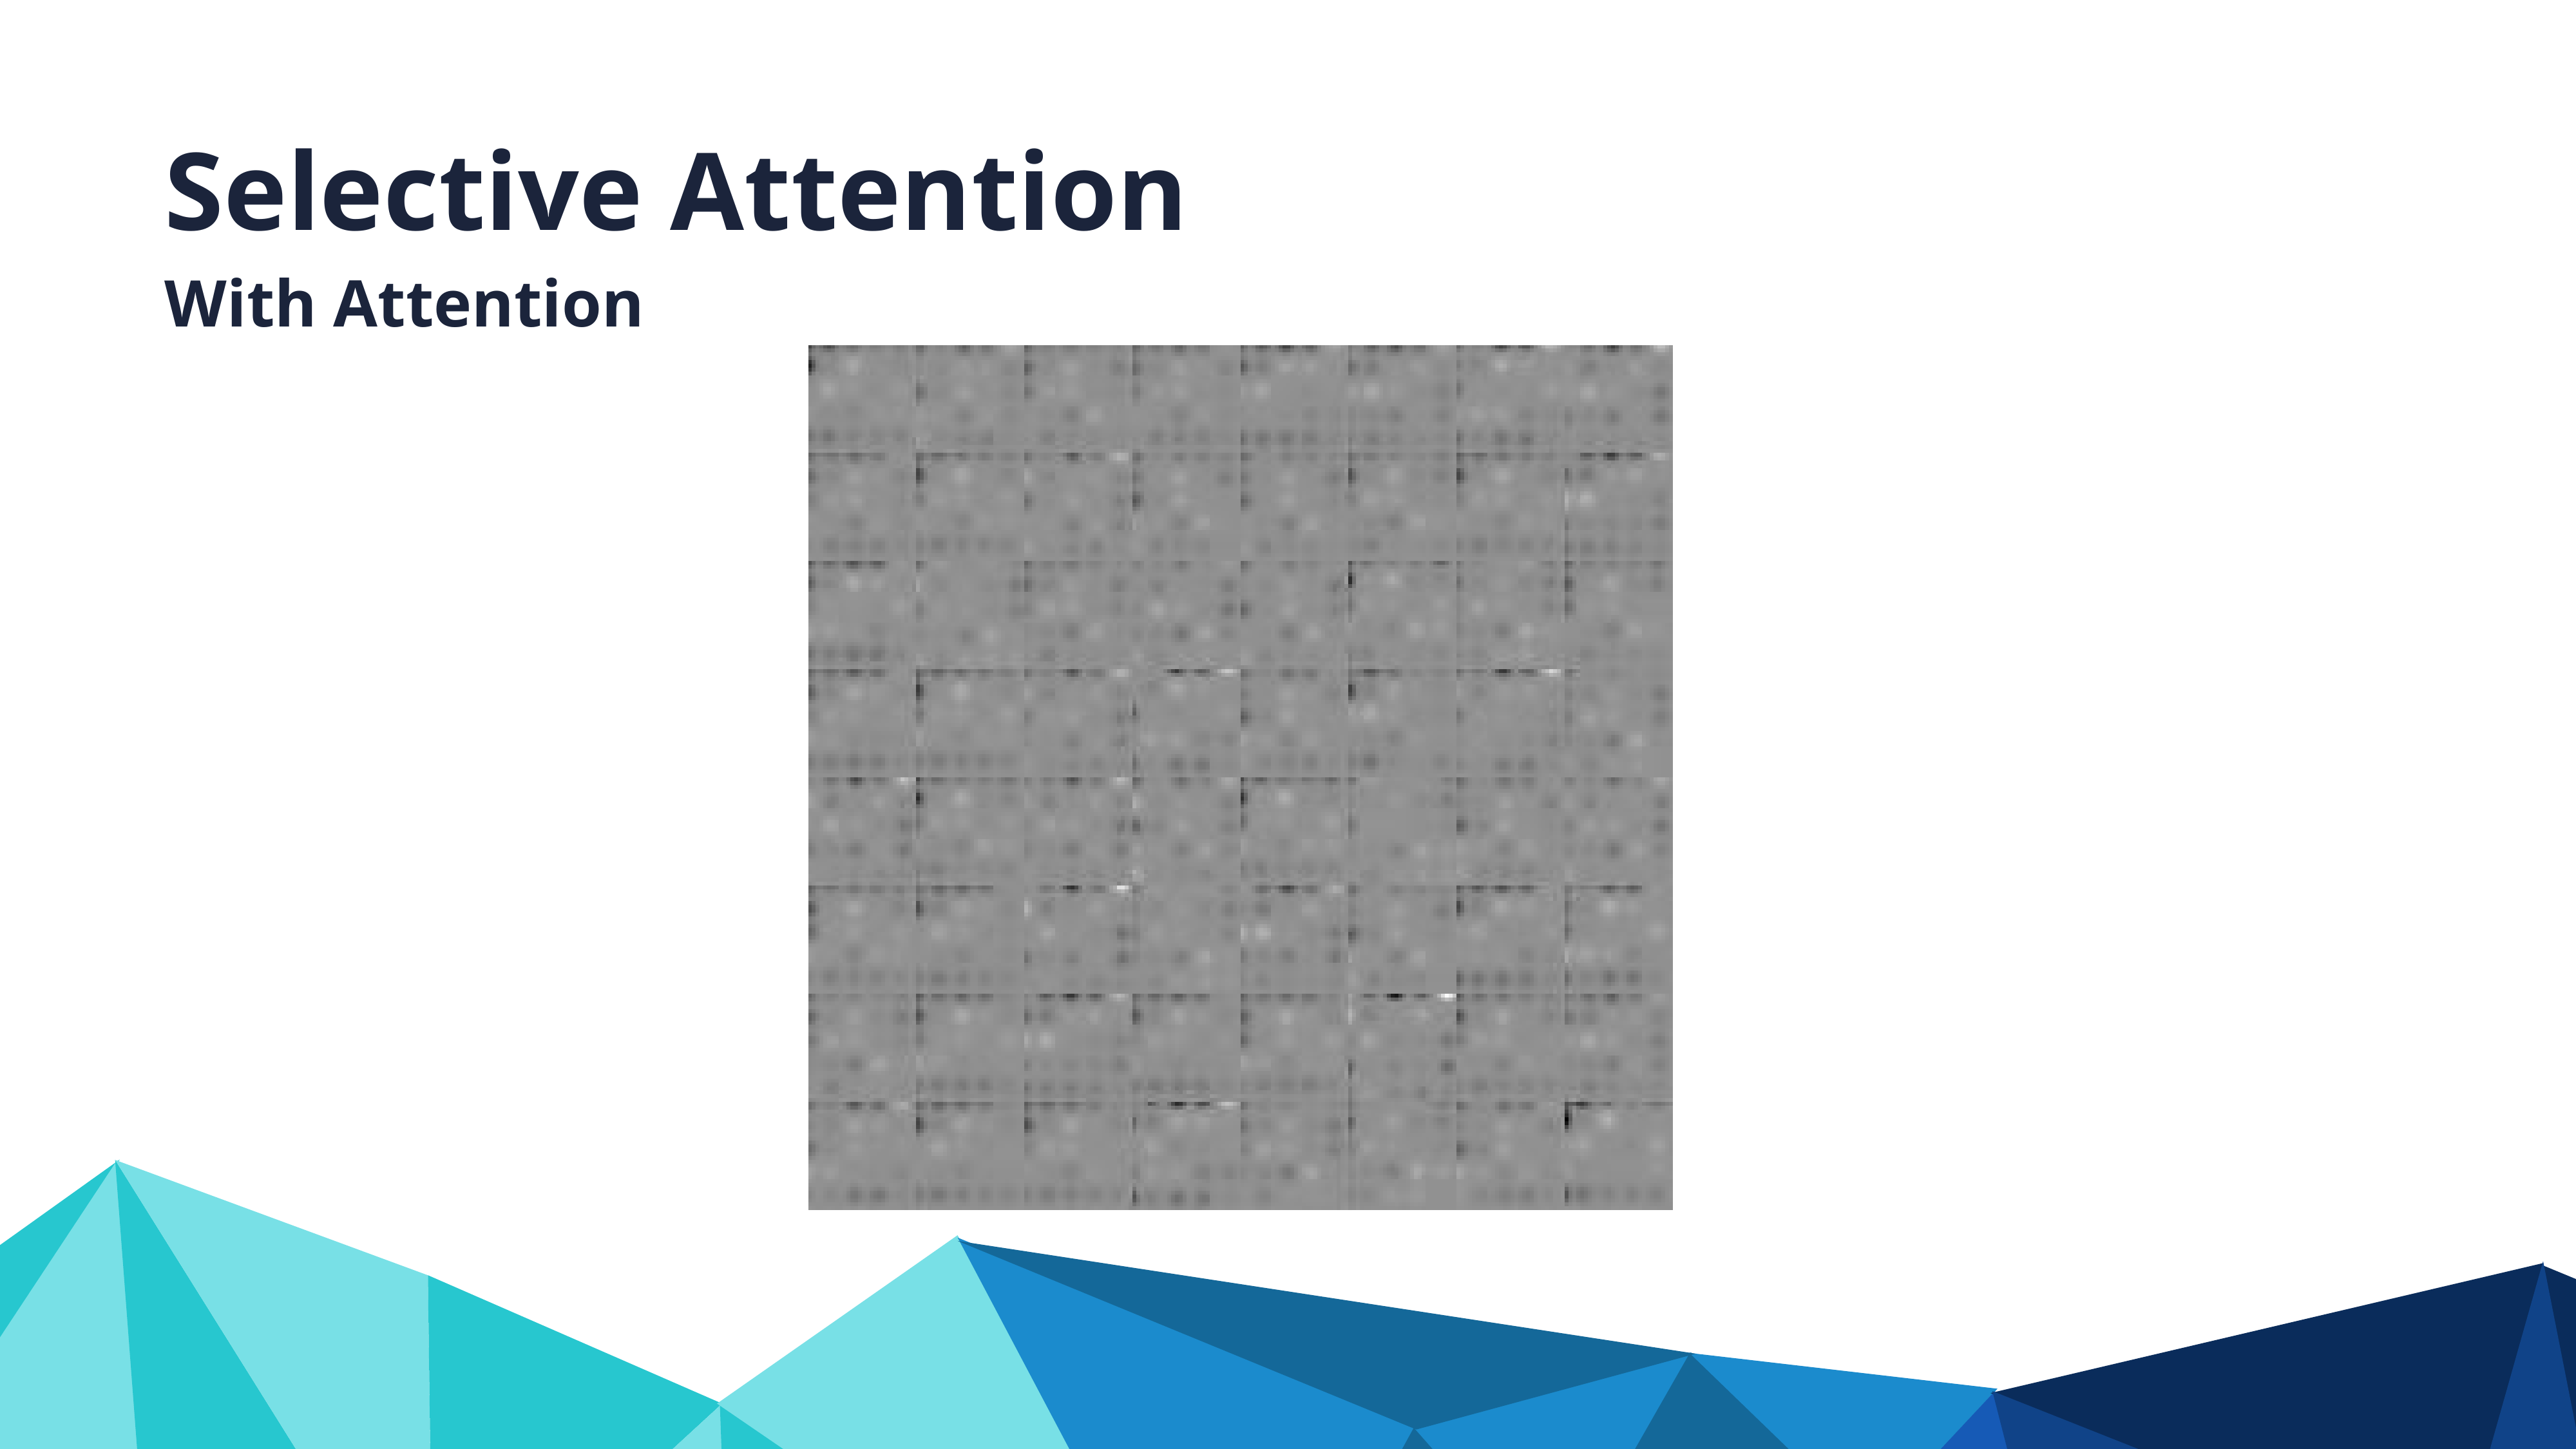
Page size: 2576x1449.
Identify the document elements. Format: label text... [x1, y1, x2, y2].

picture [808, 345, 1674, 1210]
text_box With Attention [155, 258, 1102, 346]
text_box Selective Attention [155, 118, 1475, 258]
